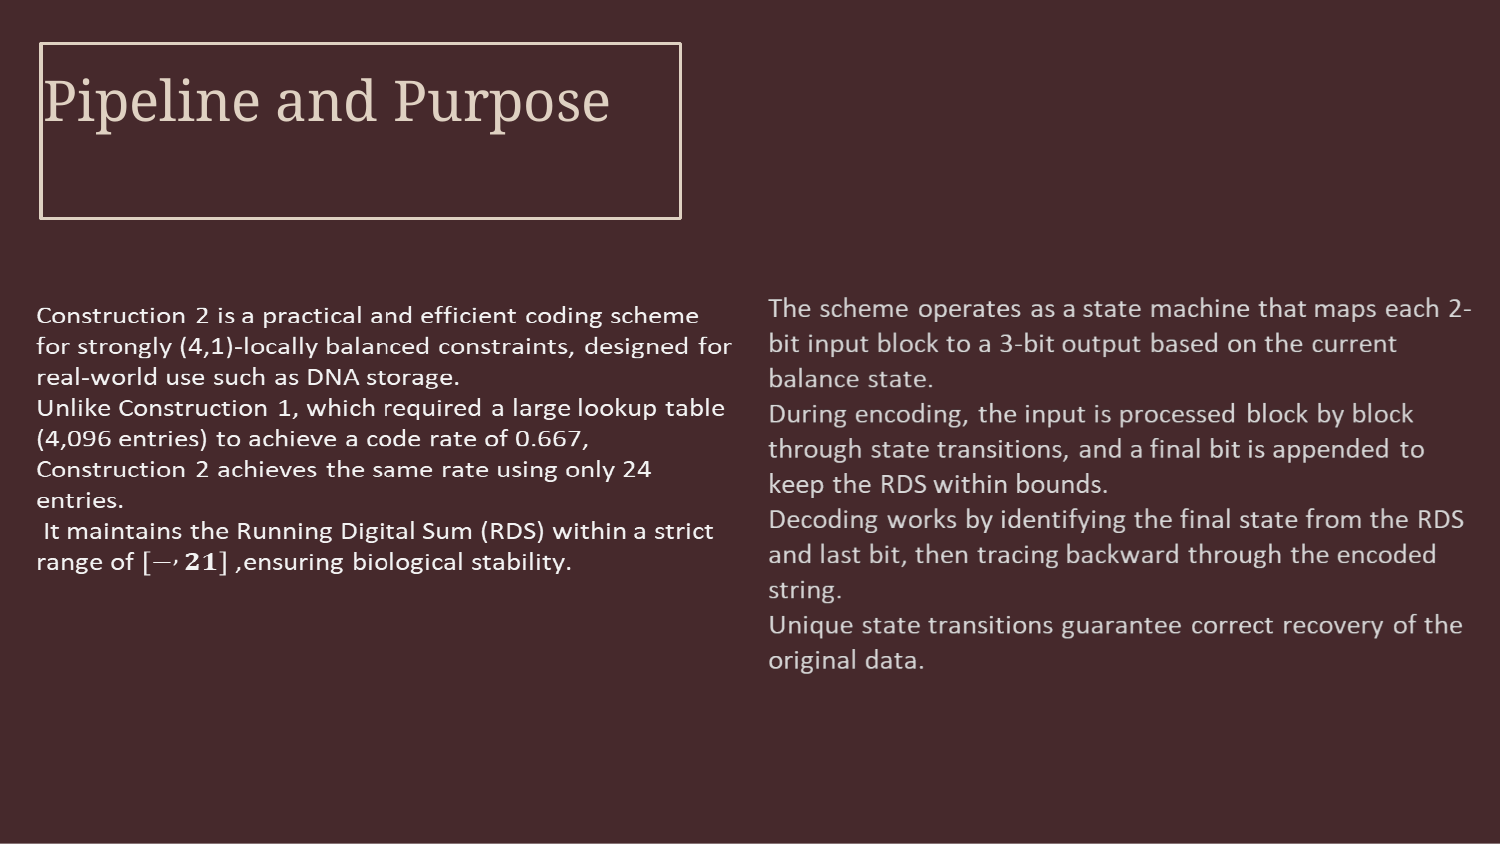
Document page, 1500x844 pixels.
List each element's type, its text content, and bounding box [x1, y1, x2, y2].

picture [18, 274, 1493, 696]
title Pipeline and Purpose [41, 43, 681, 219]
